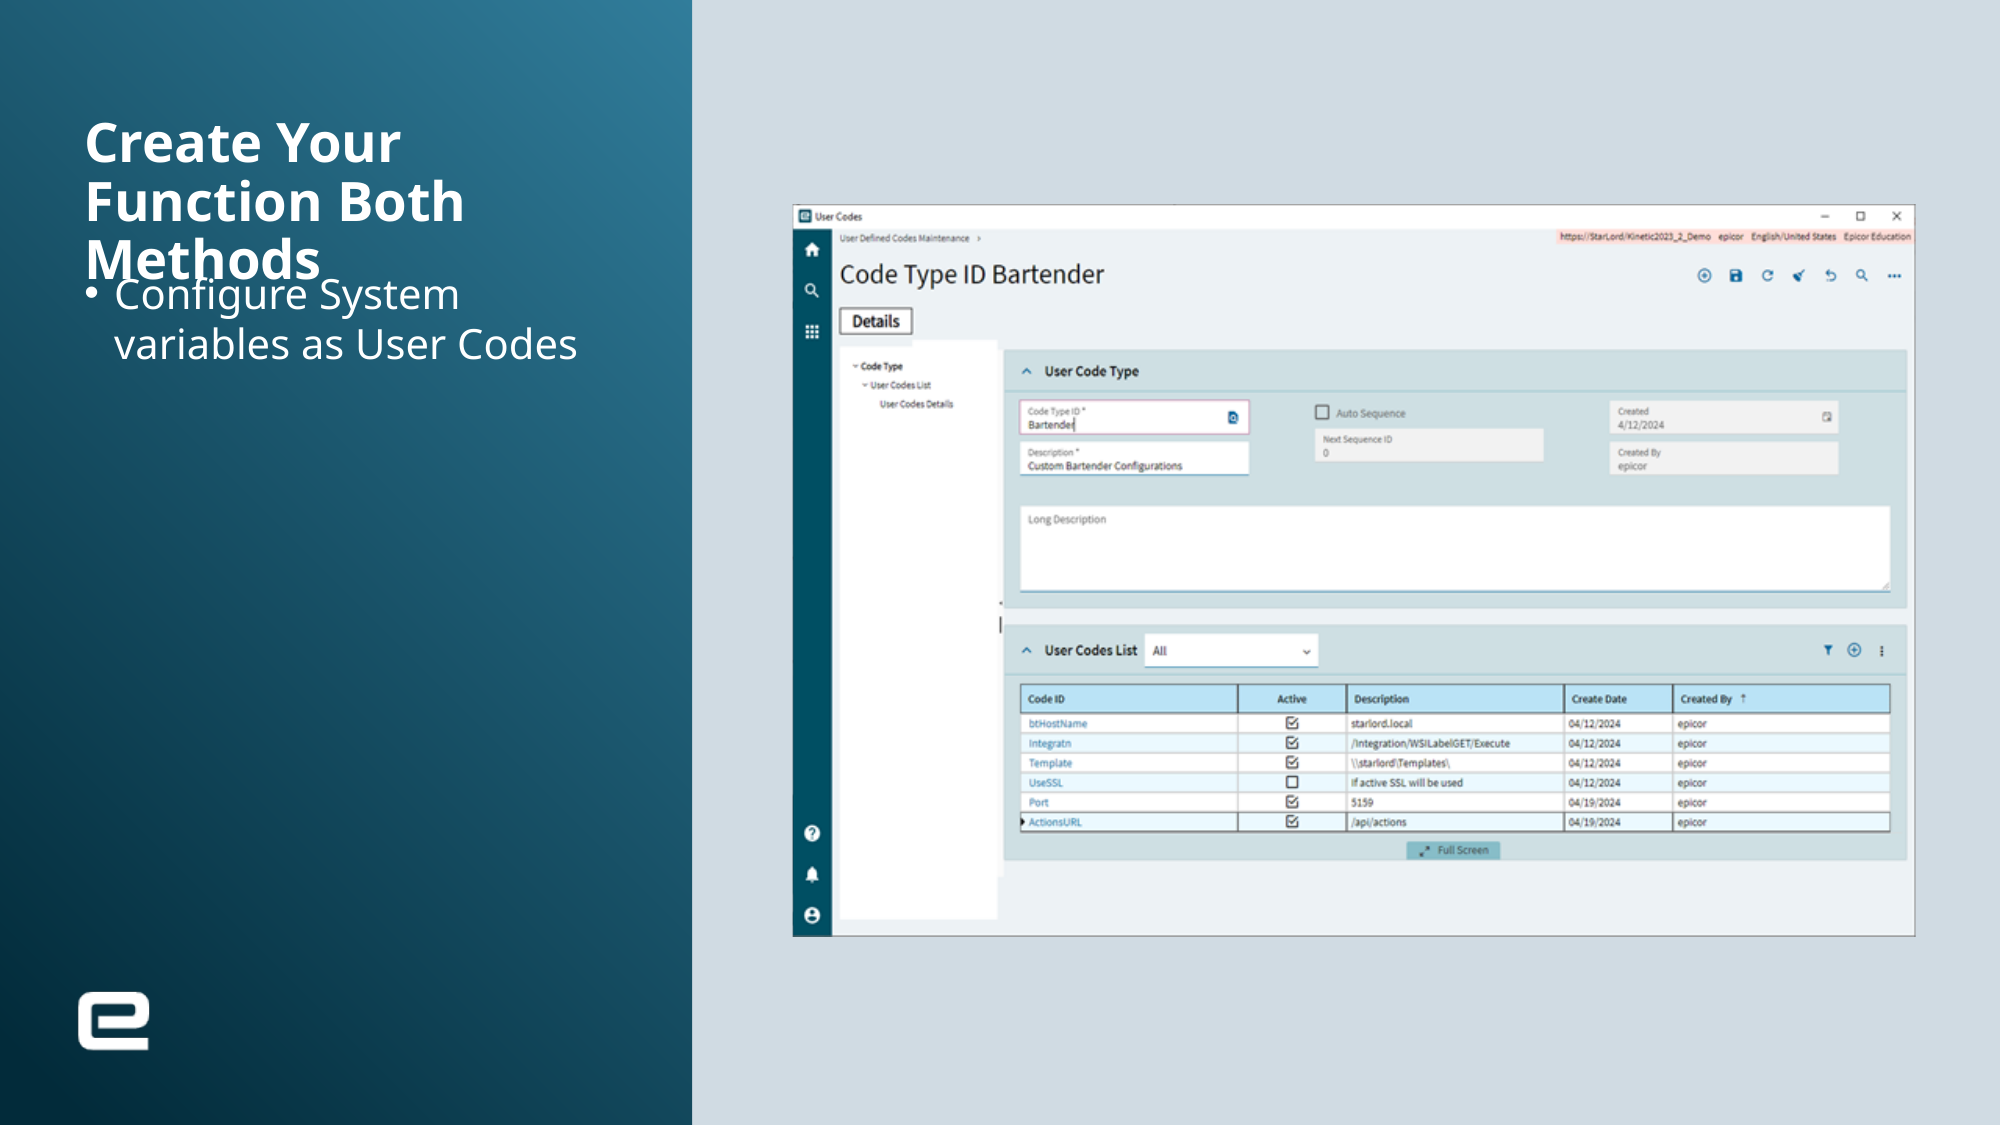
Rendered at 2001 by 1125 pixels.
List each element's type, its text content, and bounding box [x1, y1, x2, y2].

picture [805, 825, 821, 842]
title Create Your Function Both Methods [84, 115, 635, 267]
list Configure System variables as User Codes [84, 267, 635, 990]
picture [63, 969, 166, 1072]
picture [805, 283, 819, 297]
picture [805, 243, 819, 257]
picture [805, 907, 821, 924]
picture [806, 867, 818, 883]
picture [792, 204, 1916, 938]
picture [806, 325, 819, 339]
